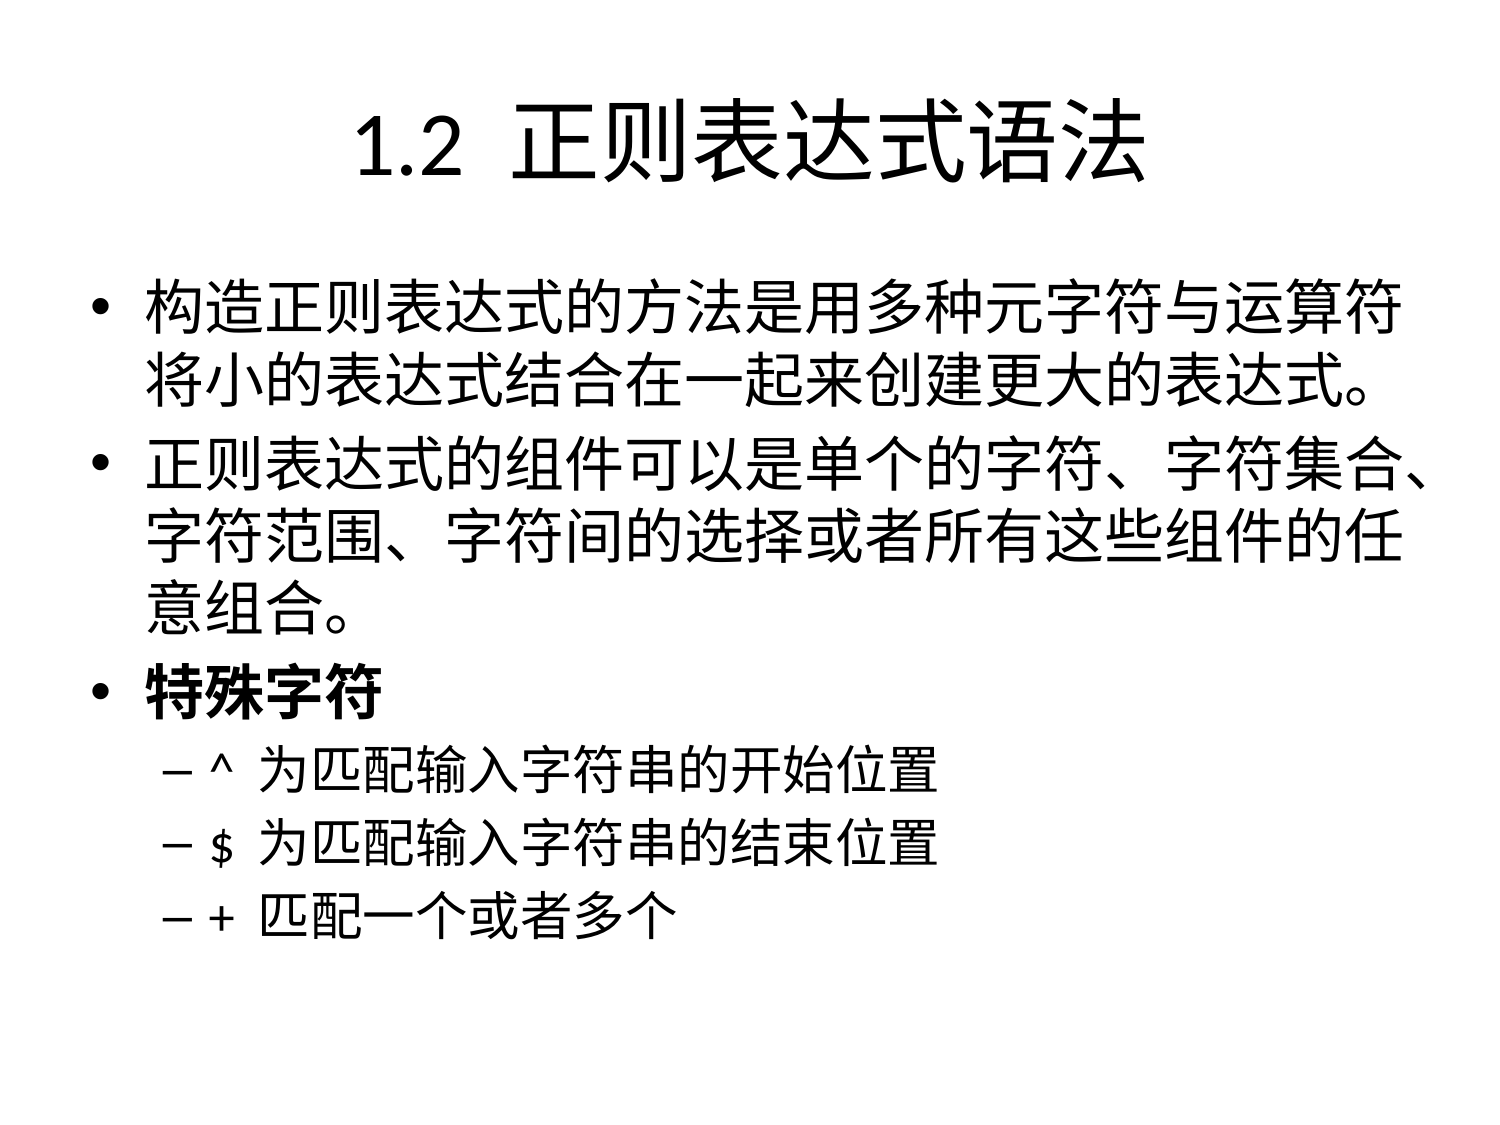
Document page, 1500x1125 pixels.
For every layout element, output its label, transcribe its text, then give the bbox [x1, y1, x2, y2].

list 构造正则表达式的方法是用多种元字符与运算符将小的表达式结合在一起来创建更大的表达式。 正则表达式的组件可以是单个的字符、字符集合、字符范围、字符间的选择或者所有这些组件的任意组合。 特殊字符 ^ 为匹配输入字符串的开始位置 $ 为匹配输入字符串的结束位置 + 匹配一个或者多个 [75, 262, 1425, 1005]
title 1.2 正则表达式语法 [75, 45, 1425, 233]
